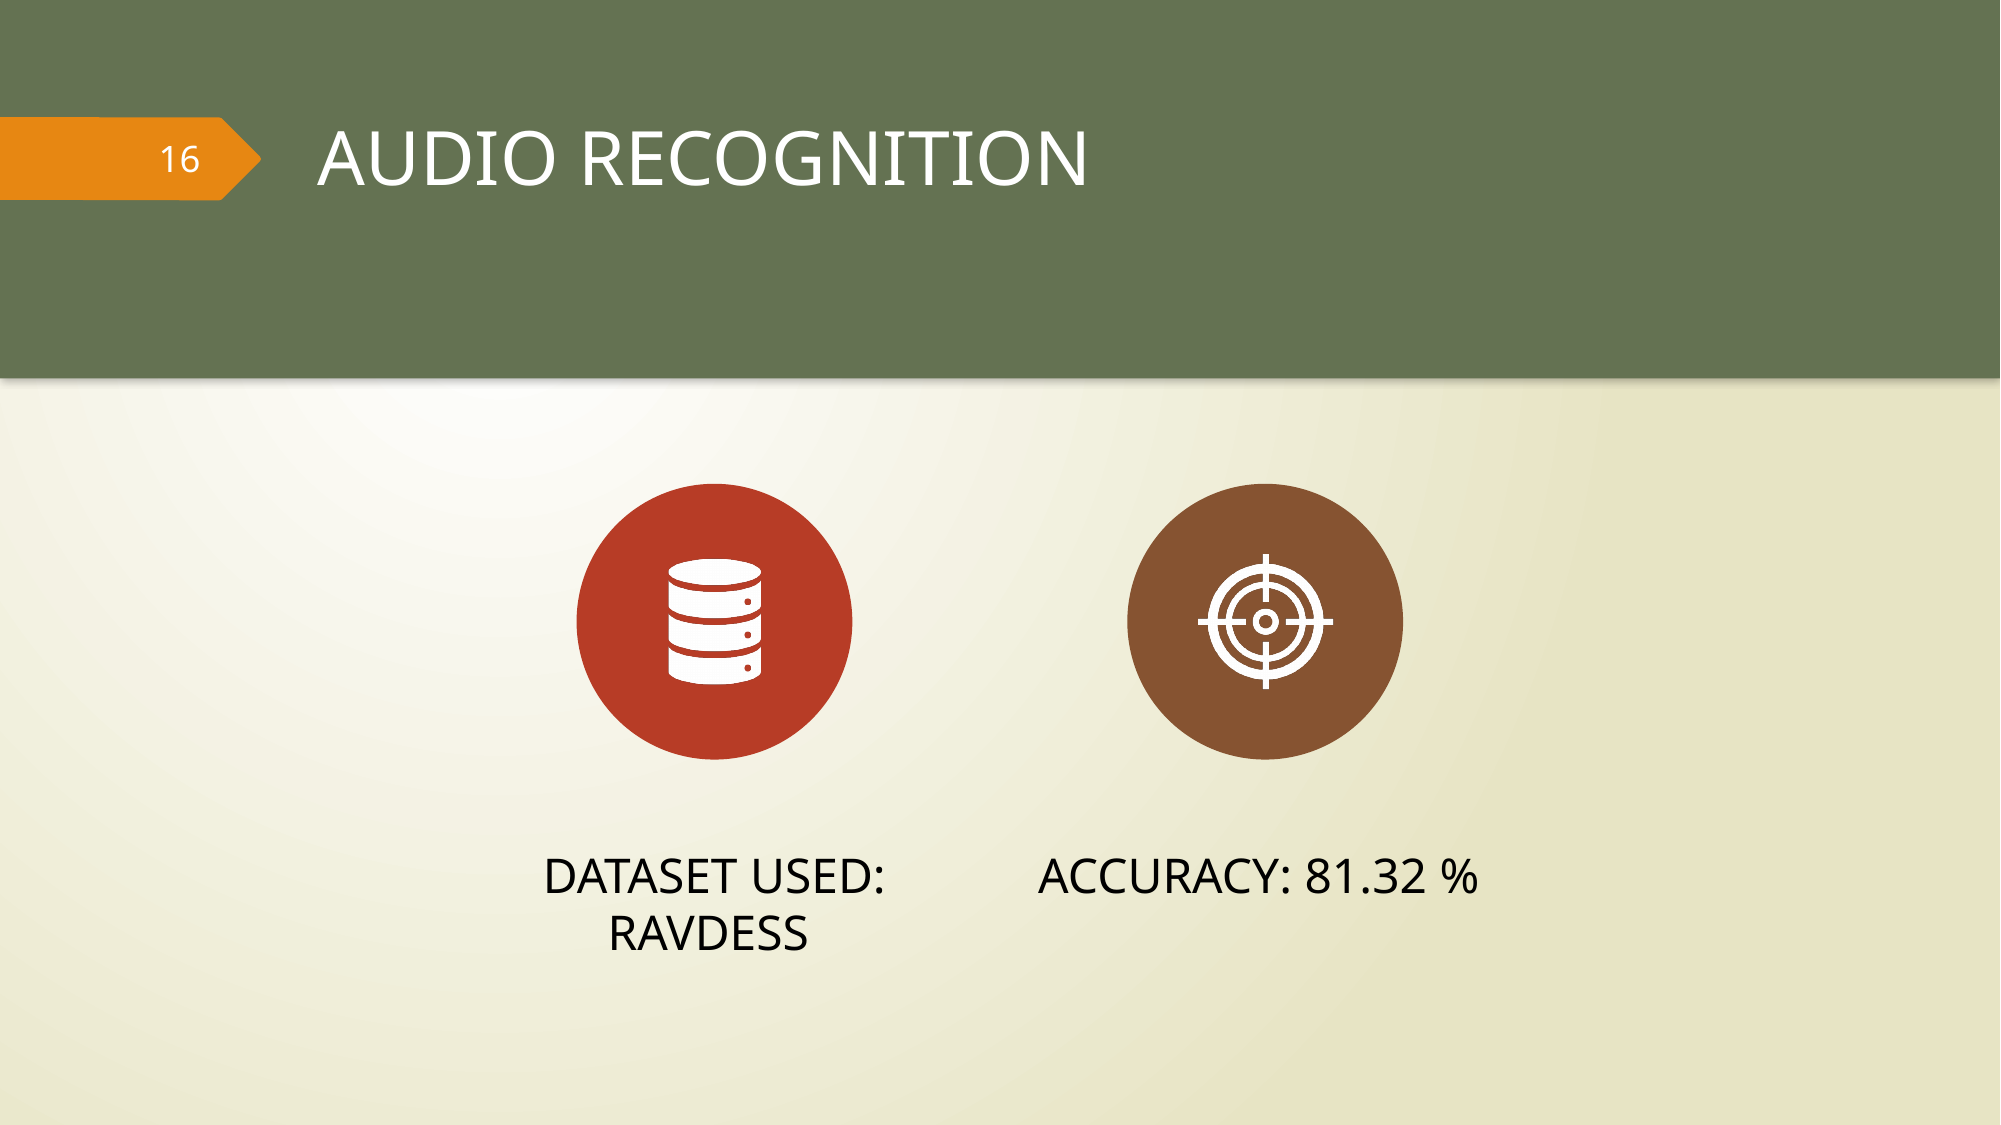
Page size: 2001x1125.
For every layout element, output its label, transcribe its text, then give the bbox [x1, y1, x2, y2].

text_box [0, 0, 2000, 379]
text_box [0, 117, 262, 201]
title AUDIO RECOGNITION [302, 102, 1842, 313]
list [157, 480, 1842, 967]
text_box [0, 390, 2000, 1125]
slide_number 16 [87, 129, 216, 190]
